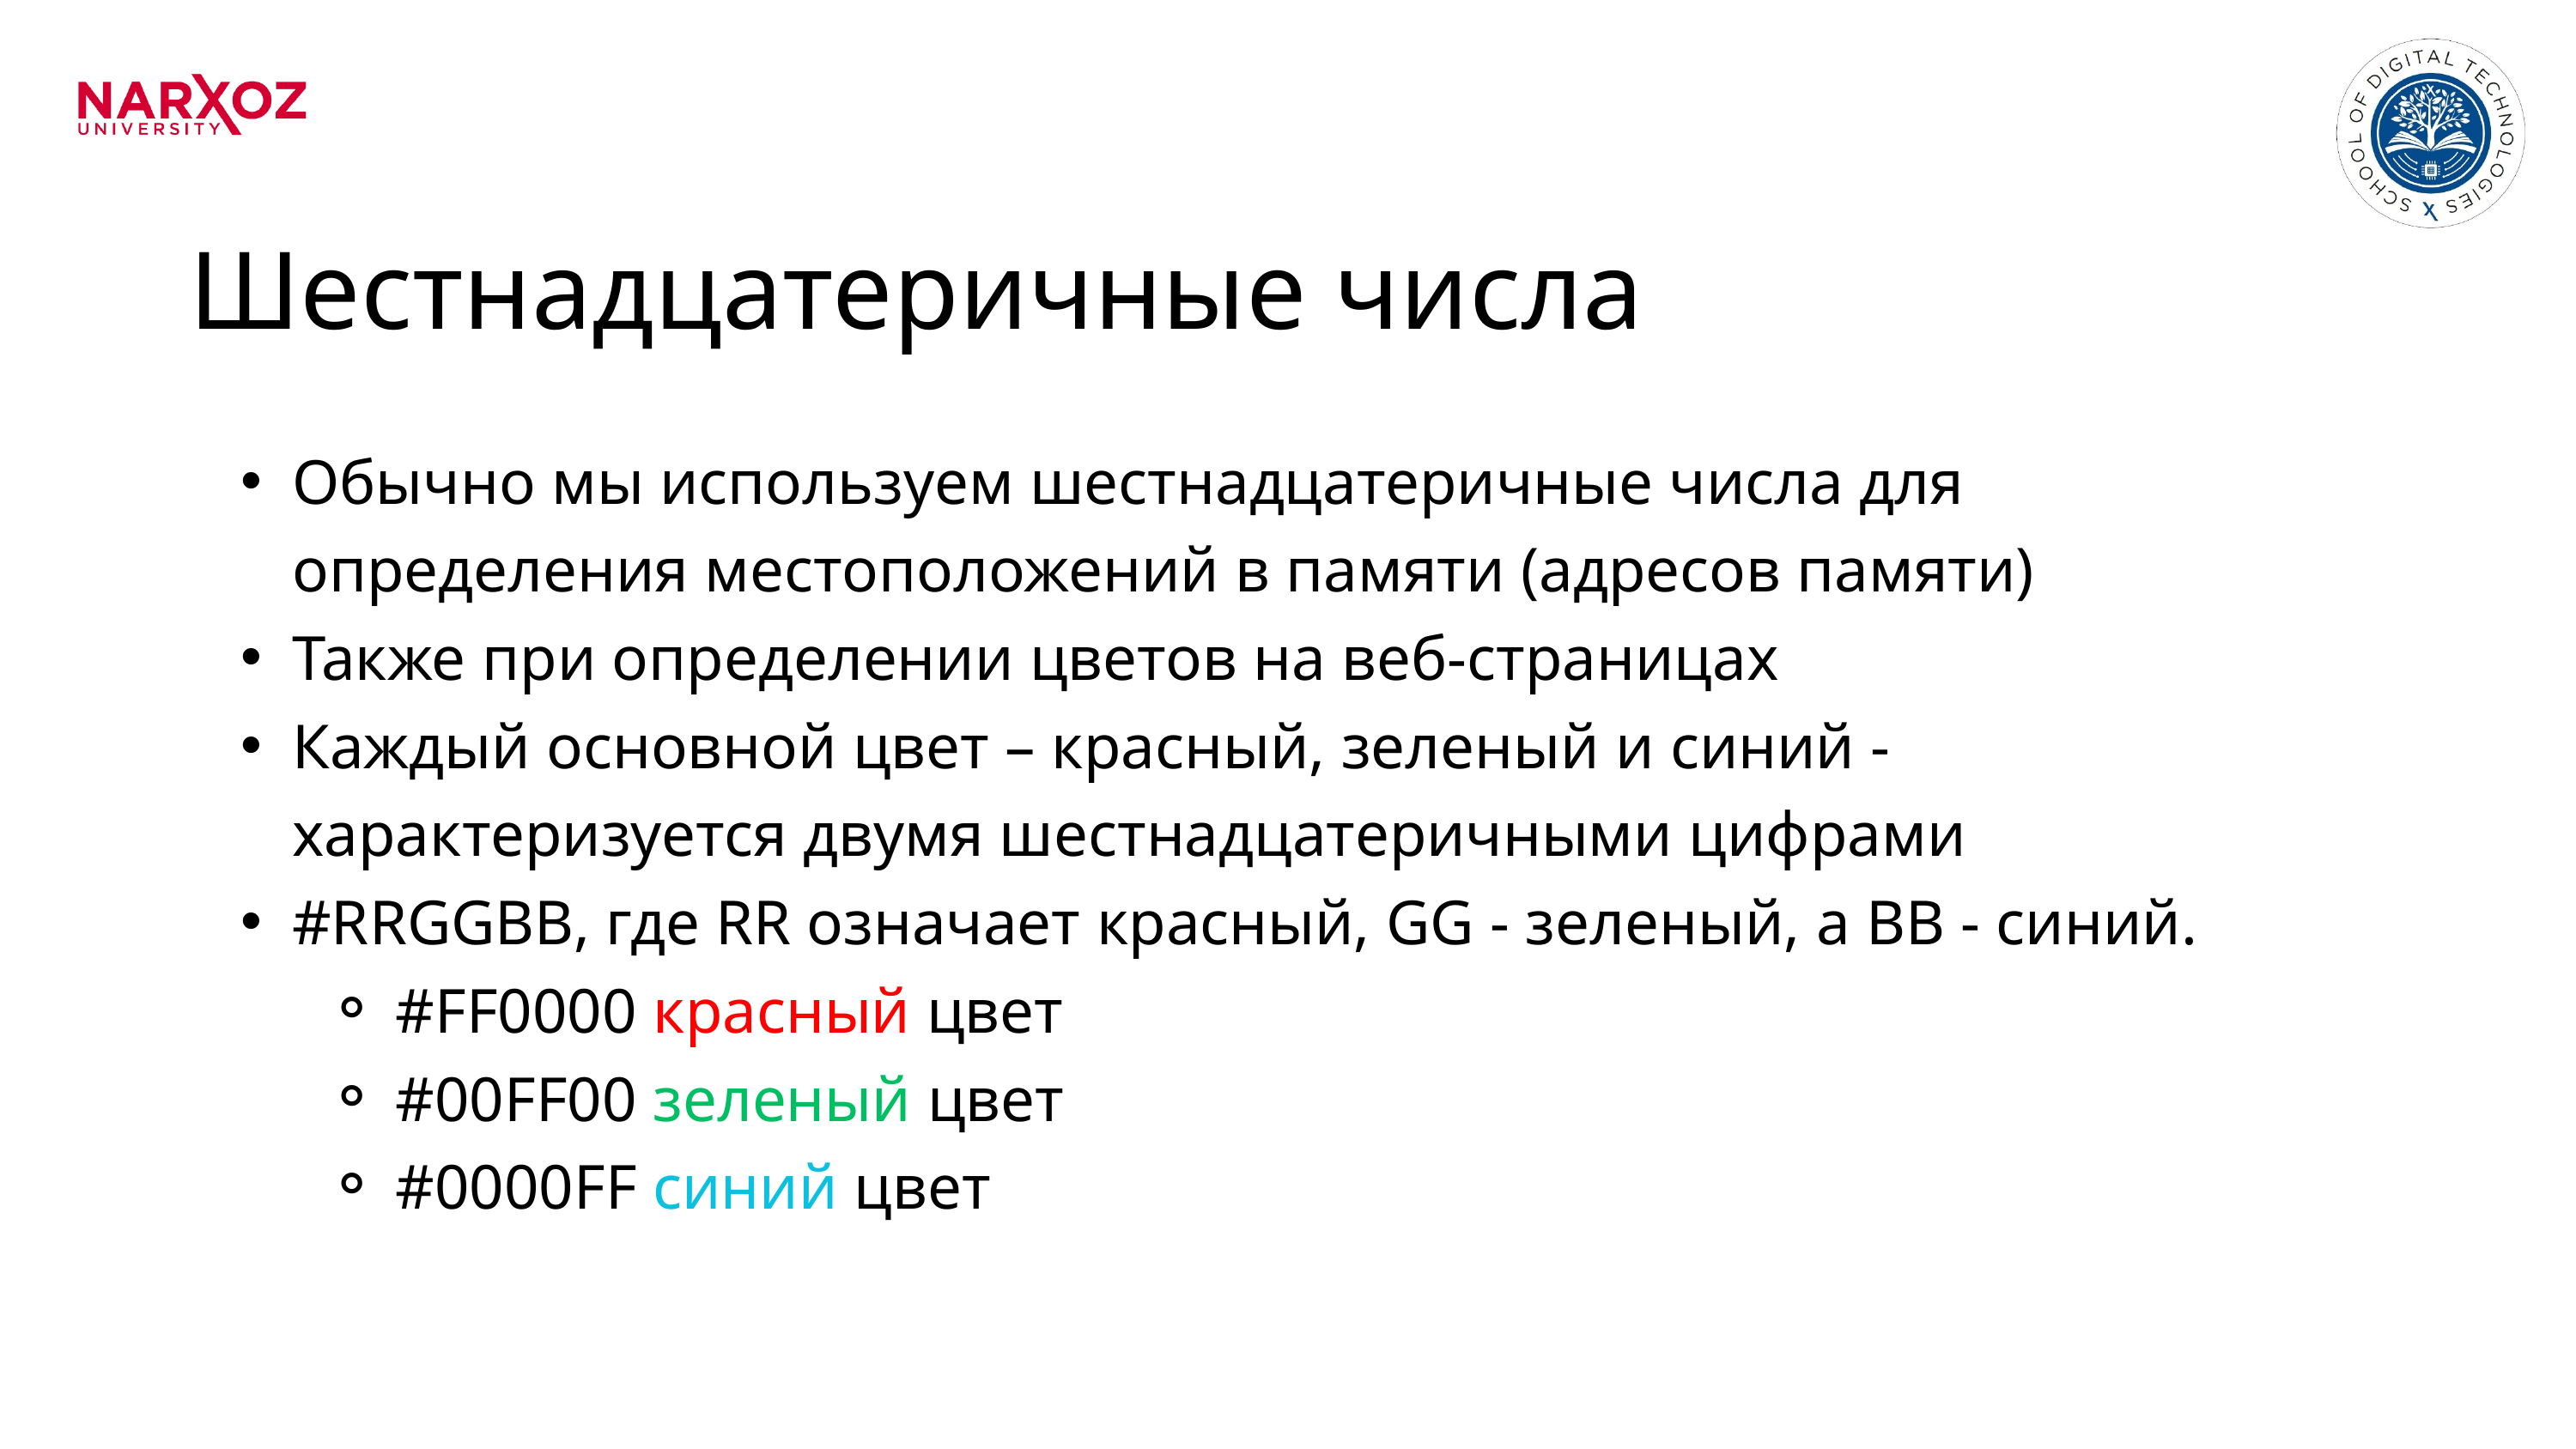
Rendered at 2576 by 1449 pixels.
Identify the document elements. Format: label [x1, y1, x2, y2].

text_box [188, 234, 2388, 1214]
picture [41, 37, 343, 173]
picture [2335, 38, 2527, 229]
